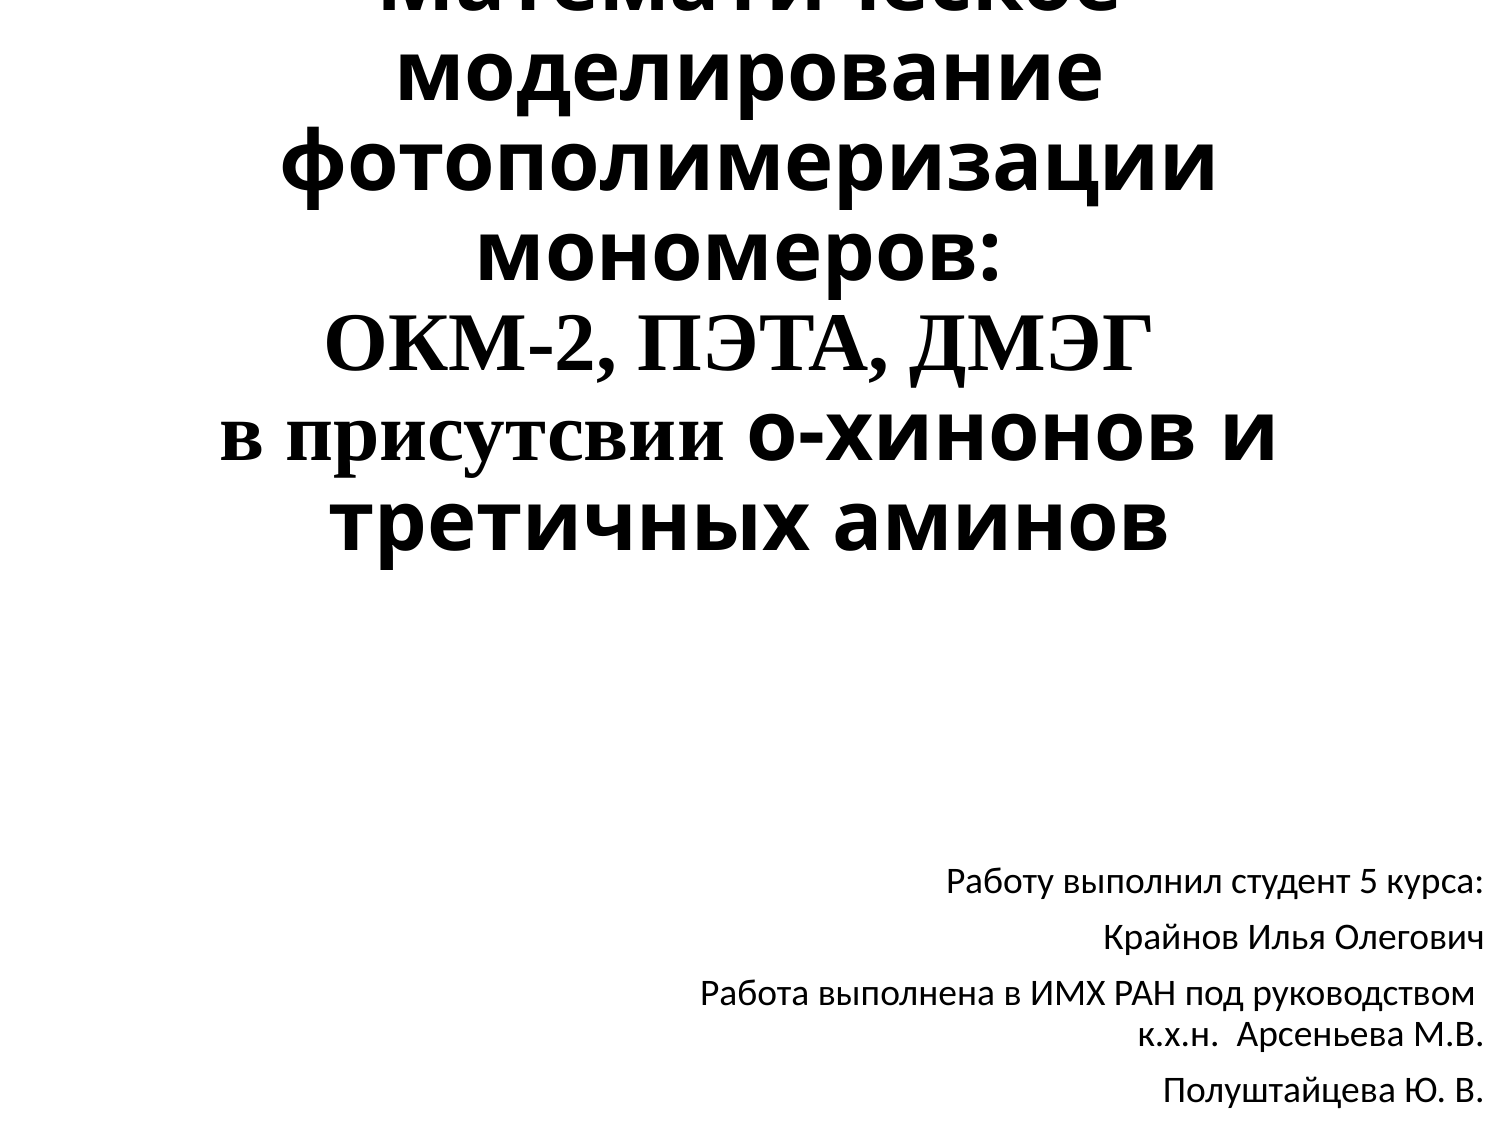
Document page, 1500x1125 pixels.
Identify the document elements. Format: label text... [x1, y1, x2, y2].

subtitle Работу выполнил студент 5 курса: Крайнов Илья Олегович Работа выполнена в ИМХ РАН под руководством к.х.н. Арсеньева М.В. Полуштайцева Ю. В. [386, 853, 1500, 1125]
title Математическое моделирование фотополимеризации мономеров: ОКМ-2, ПЭTA, ДMЭГ в присутсвии о-хинонов и третичных аминов [0, 184, 1500, 576]
